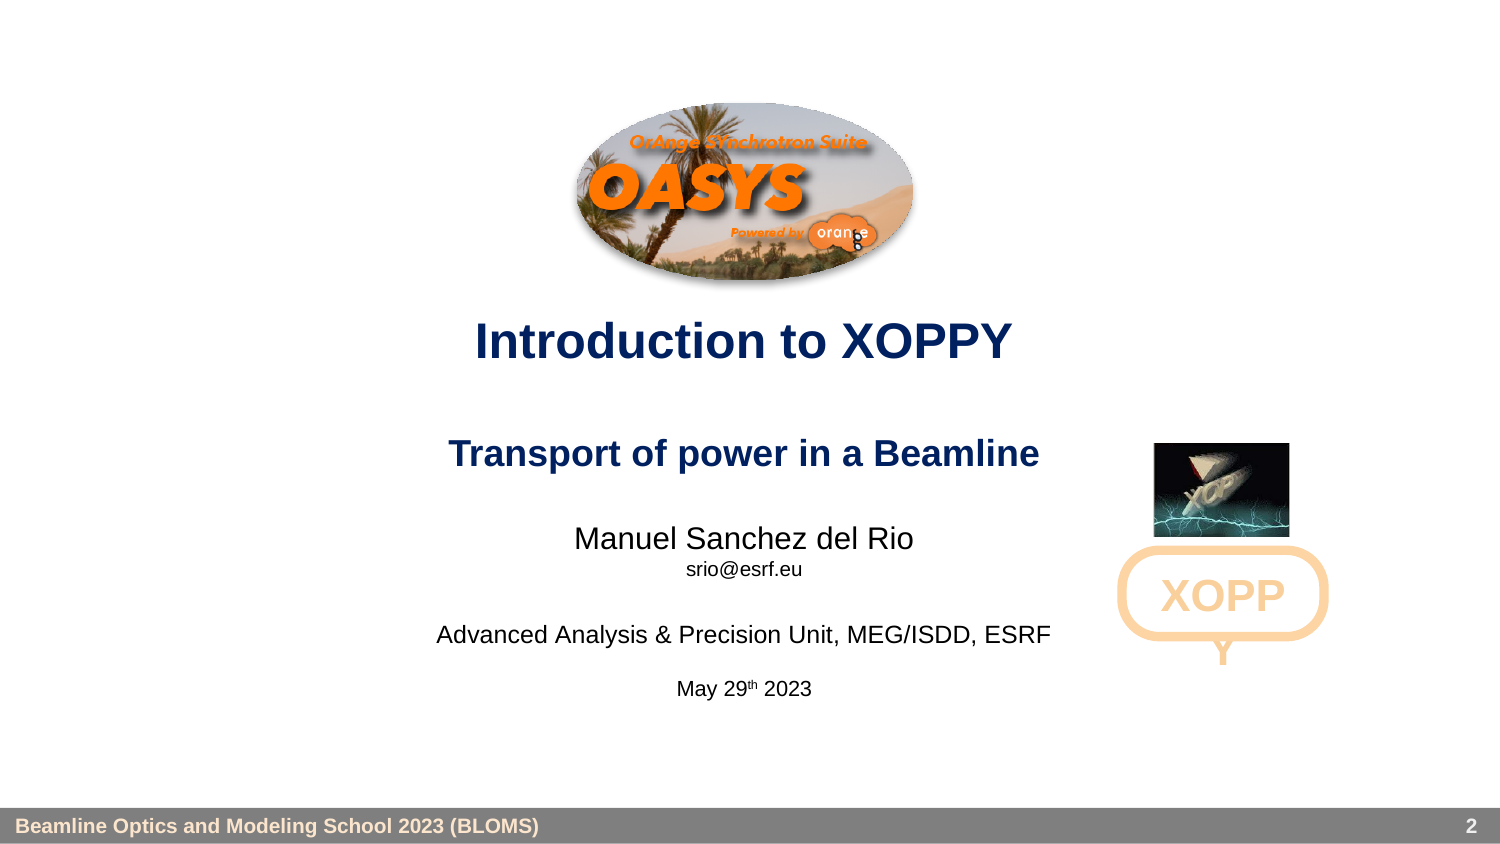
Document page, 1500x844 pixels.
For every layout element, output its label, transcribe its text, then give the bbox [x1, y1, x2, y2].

slide_number 2 [1379, 805, 1493, 844]
text_box Introduction to XOPPY Transport of power in a Beamline Manuel Sanchez del Rio srio@esrf.eu Advanced Analysis & Precision Unit, MEG/ISDD, ESRF May 29th 2023 [107, 301, 1381, 735]
text_box XOPPY [1131, 628, 1315, 682]
picture [1153, 442, 1290, 538]
picture [548, 73, 941, 310]
text_box [1119, 548, 1327, 639]
